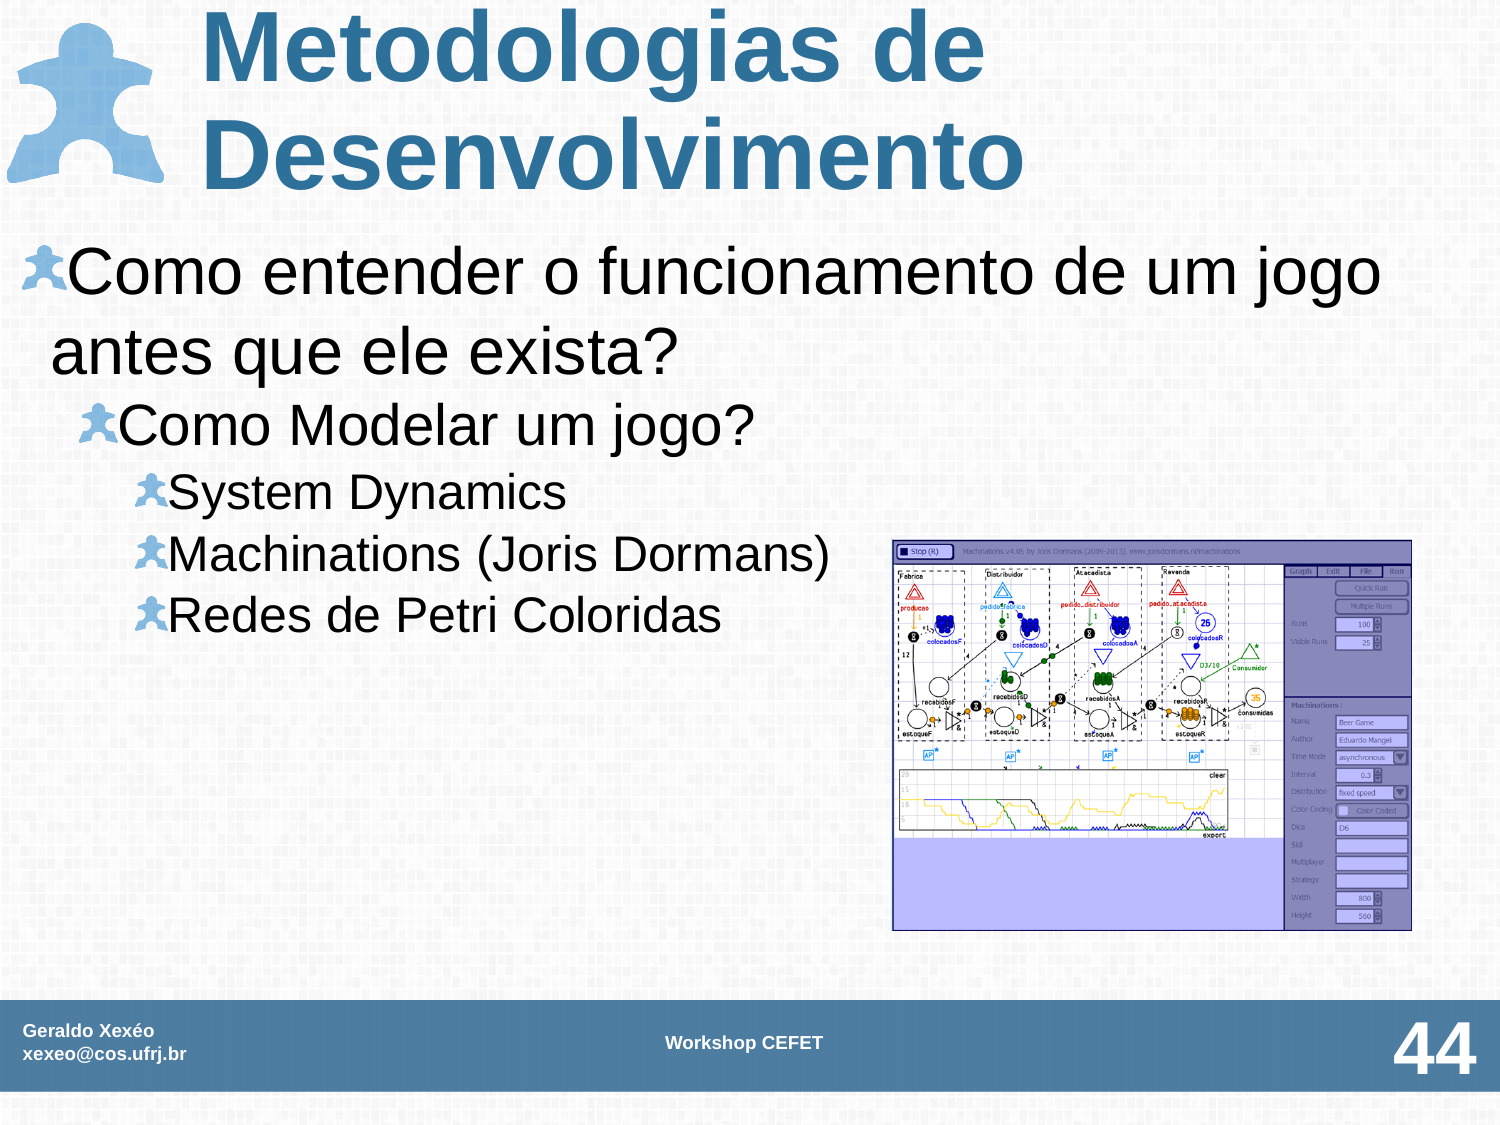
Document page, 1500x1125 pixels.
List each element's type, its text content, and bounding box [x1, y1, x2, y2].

slide_number Geraldo Xexéo xexeo@cos.ufrj.br [7, 1017, 203, 1066]
picture [0, 0, 1500, 1125]
slide_number 44 [1297, 1021, 1492, 1069]
list Como entender o funcionamento de um jogo antes que ele exista? Como Modelar um jogo? System Dynamics Machinations (Joris Dormans) Redes de Petri Coloridas [7, 220, 1481, 976]
footer Workshop CEFET [526, 1018, 962, 1066]
title Metodologias de Desenvolvimento [185, 11, 1481, 195]
